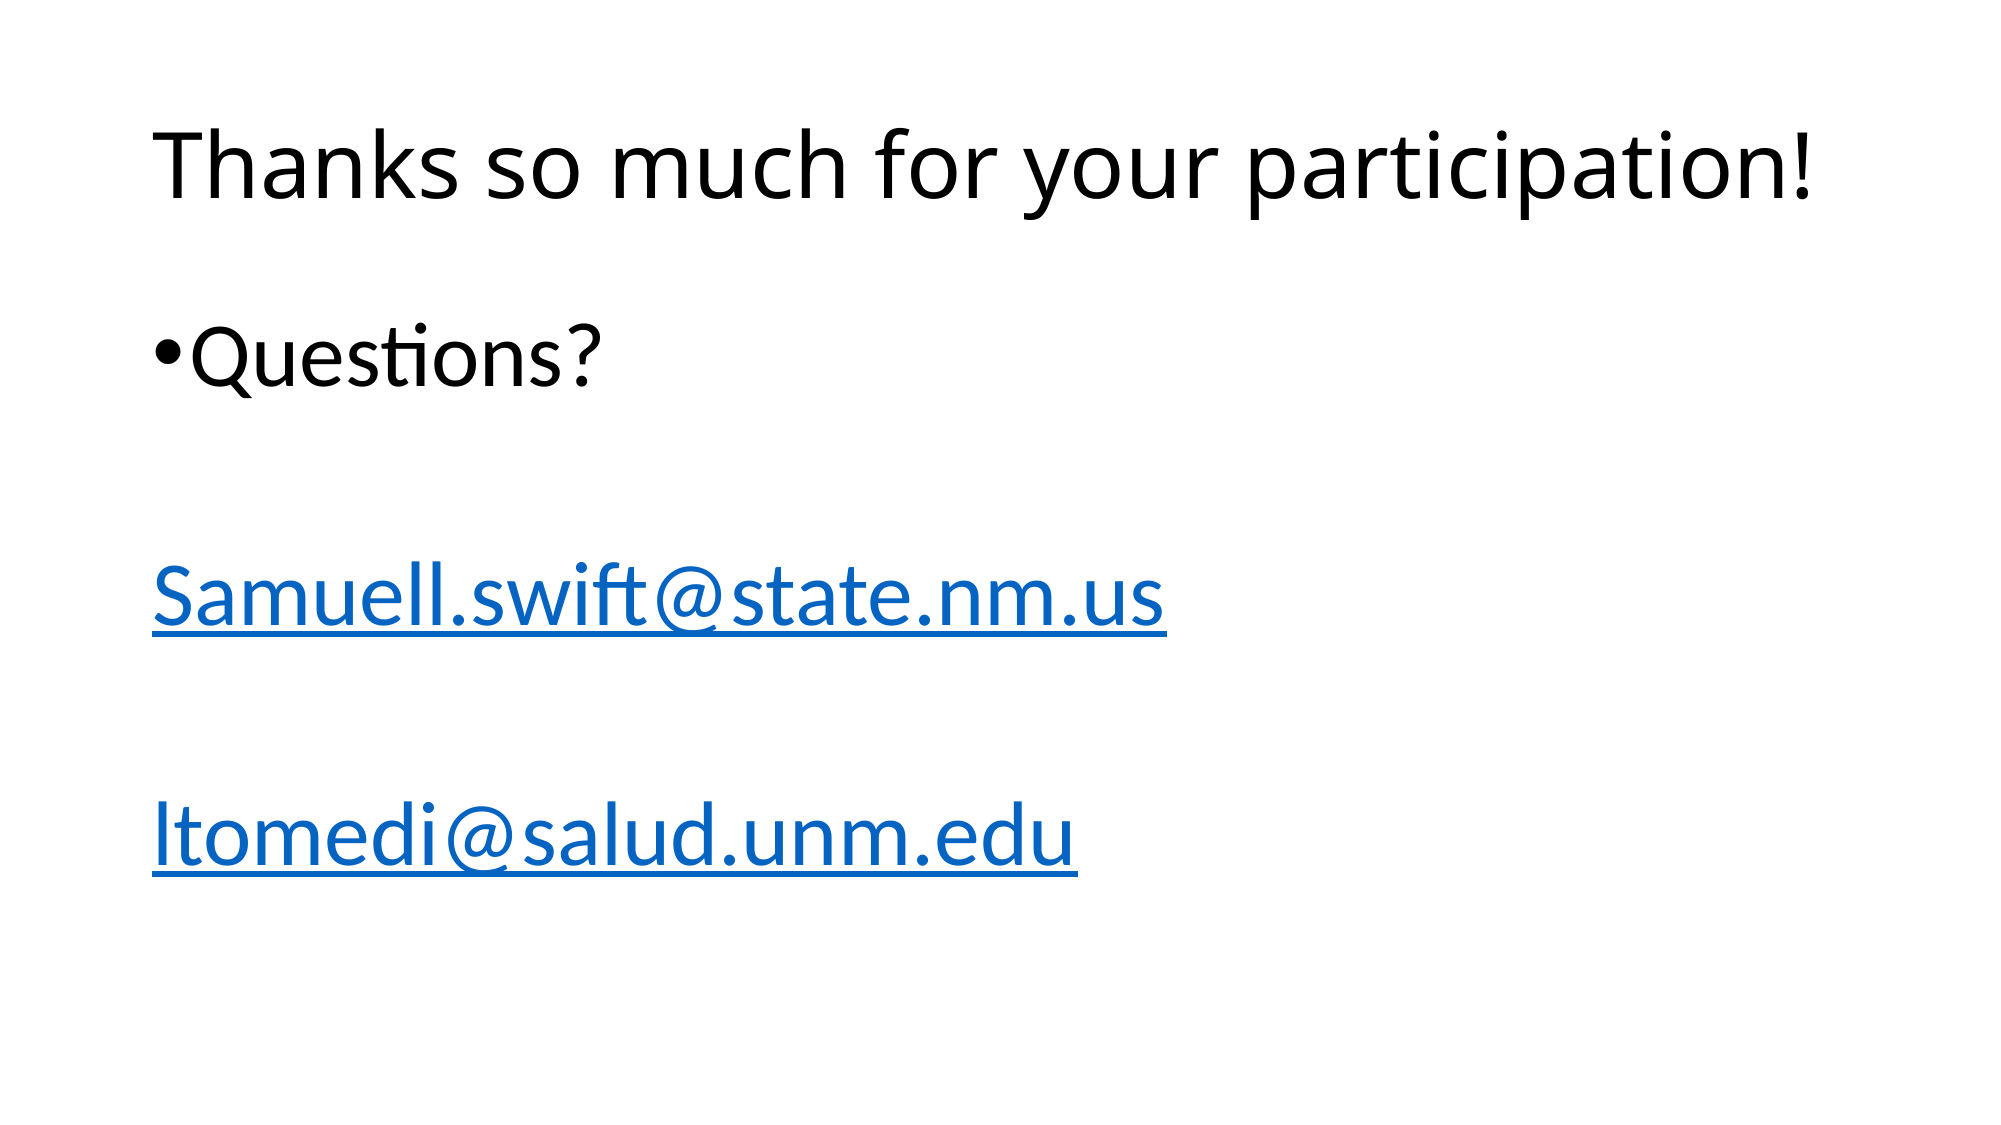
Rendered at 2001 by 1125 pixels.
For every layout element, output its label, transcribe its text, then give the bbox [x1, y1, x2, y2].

title Thanks so much for your participation! [137, 59, 1863, 278]
list Questions? Samuell.swift@state.nm.us ltomedi@salud.unm.edu [137, 299, 1863, 1014]
